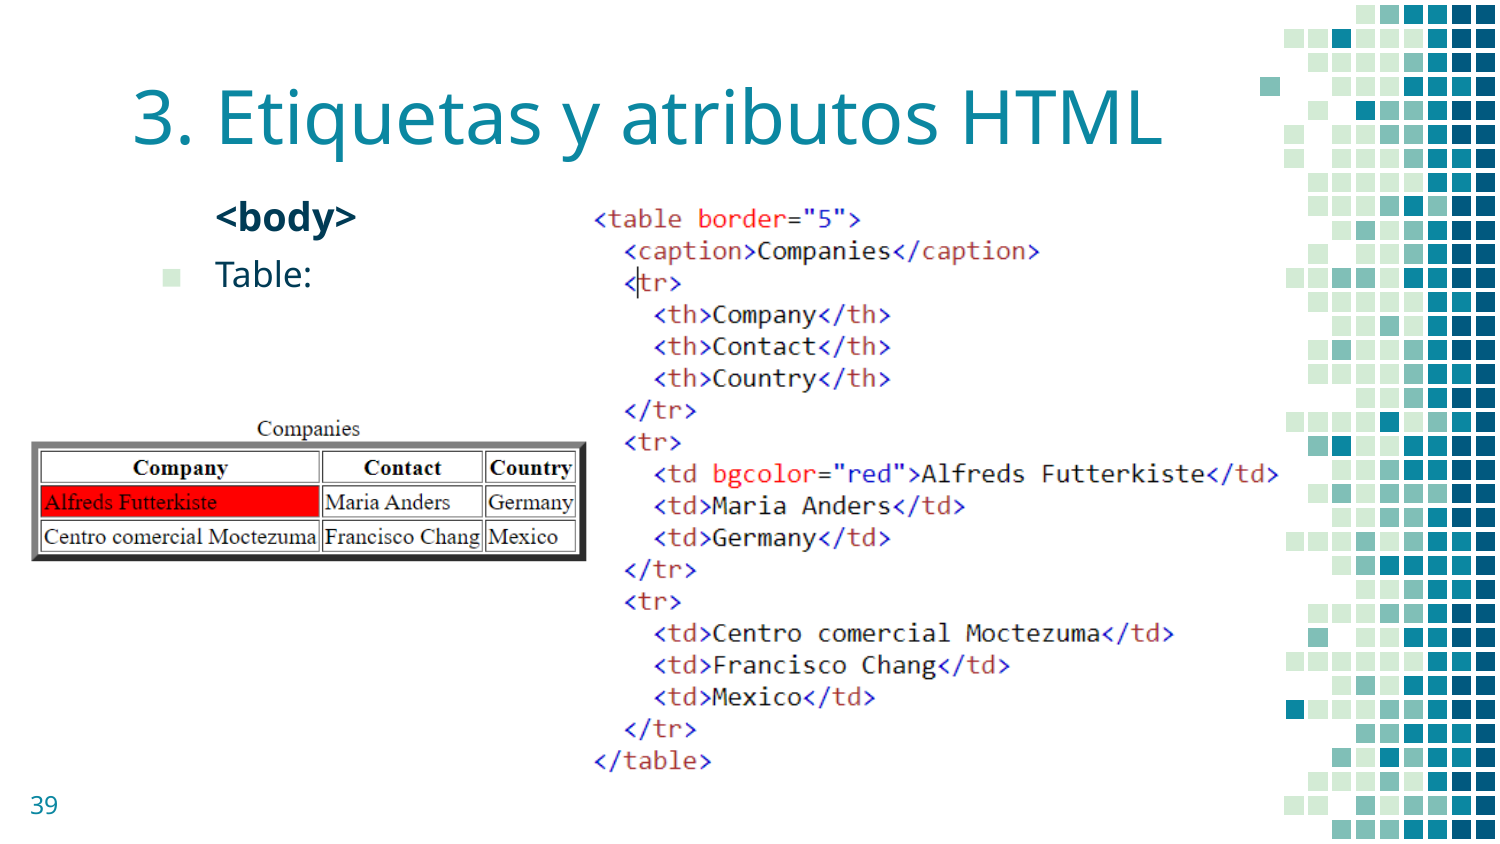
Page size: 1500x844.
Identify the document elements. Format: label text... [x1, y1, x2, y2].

title 3. Etiquetas y atributos HTML [117, 33, 1227, 175]
picture [28, 202, 1287, 778]
list <body> Table: [124, 177, 1431, 674]
slide_number ‹#› [15, 774, 105, 839]
